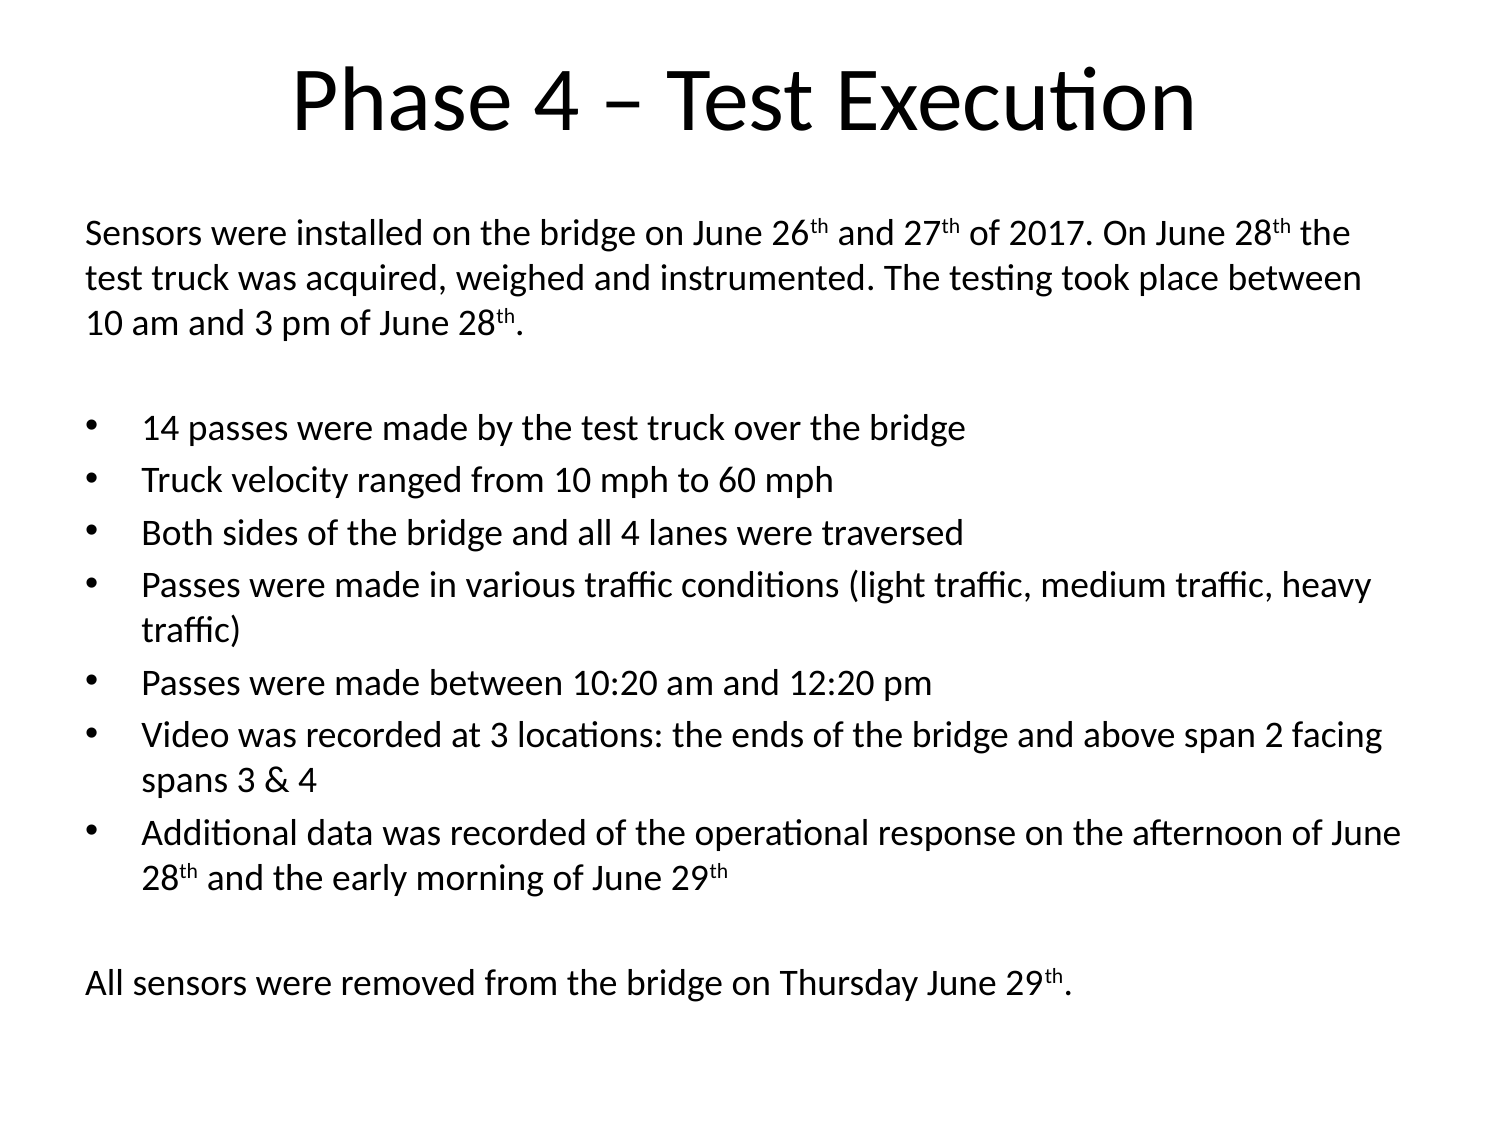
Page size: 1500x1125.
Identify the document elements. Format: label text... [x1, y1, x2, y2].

text_box Phase 4 – Test Execution [70, 0, 1421, 188]
list Sensors were installed on the bridge on June 26th and 27th of 2017. On June 28th the test truck was acquired, weighed and instrumented. The testing took place between 10 am and 3 pm of June 28th. 14 passes were made by the test truck over the bridge Truck velocity ranged from 10 mph to 60 mph Both sides of the bridge and all 4 lanes were traversed Passes were made in various traffic conditions (light traffic, medium traffic, heavy traffic) Passes were made between 10:20 am and 12:20 pm Video was recorded at 3 locations: the ends of the bridge and above span 2 facing spans 3 & 4 Additional data was recorded of the operational response on the afternoon of June 28th and the early morning of June 29th All sensors were removed from the bridge on Thursday June 29th. [70, 200, 1421, 1080]
